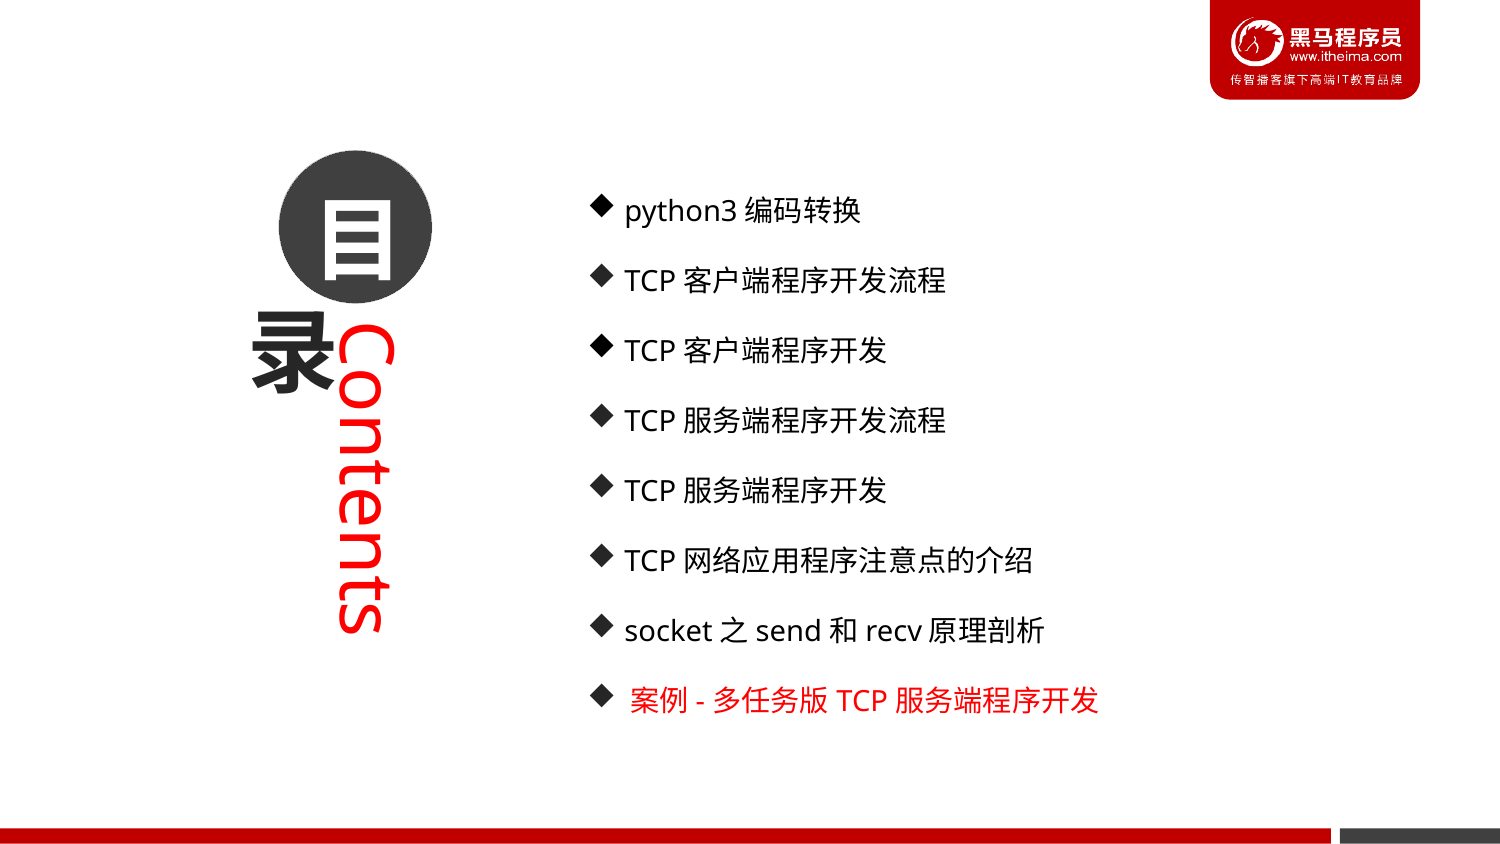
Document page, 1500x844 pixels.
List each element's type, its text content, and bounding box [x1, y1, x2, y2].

text_box 目 [278, 150, 433, 304]
text_box 录 [218, 288, 339, 410]
text_box Contents [321, 314, 427, 749]
picture [1212, 8, 1421, 94]
text_box python3编码转换 TCP客户端程序开发流程 TCP客户端程序开发 TCP服务端程序开发流程 TCP服务端程序开发 TCP网络应用程序注意点的介绍 socket之send和recv原理剖析 案例-多任务版TCP服务端程序开发 [572, 150, 1282, 725]
